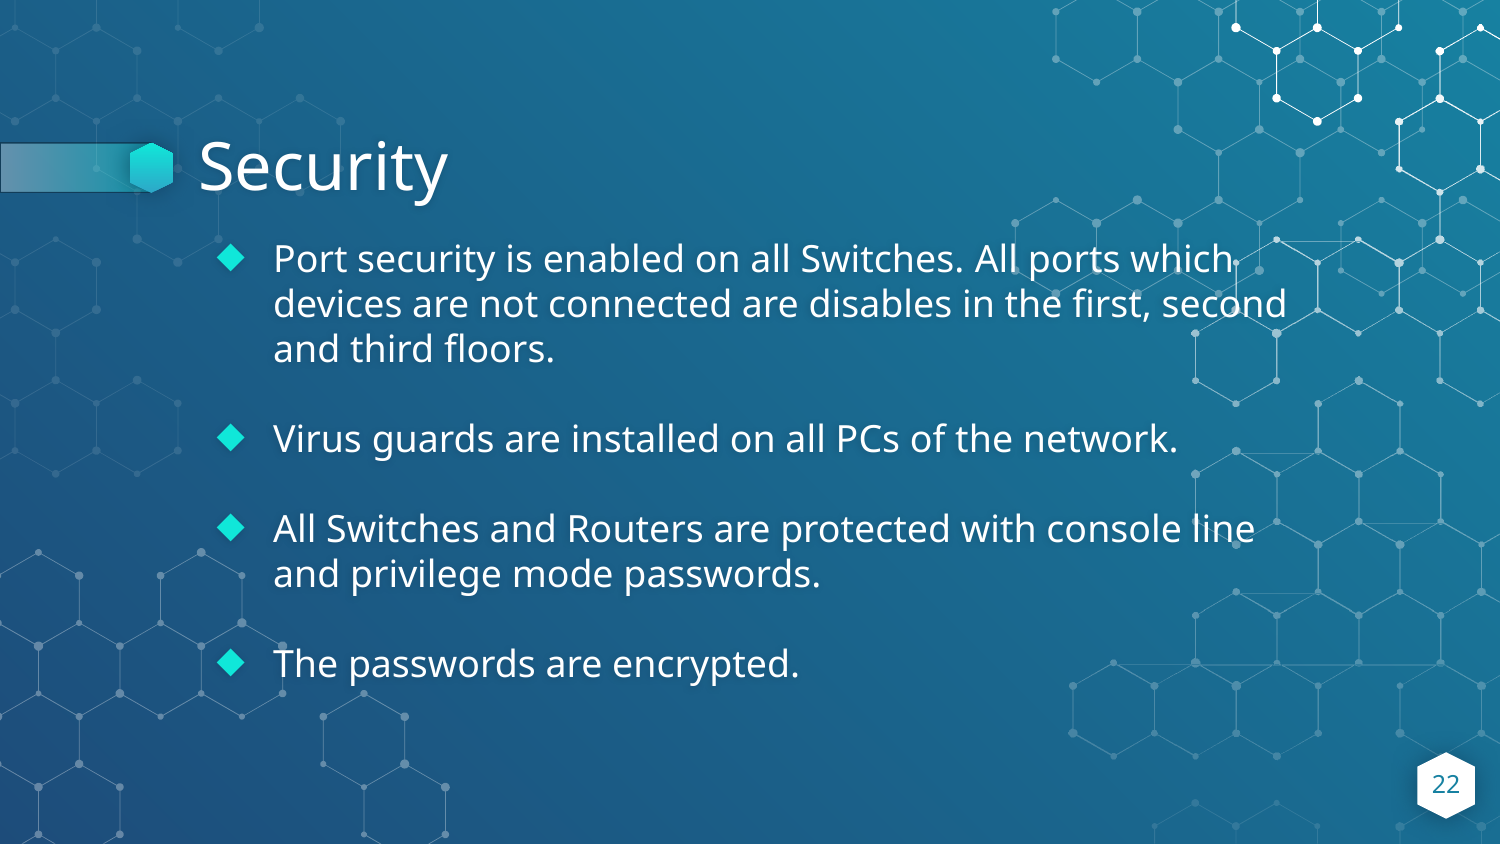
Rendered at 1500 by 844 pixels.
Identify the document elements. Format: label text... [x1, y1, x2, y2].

title Security [198, 140, 1302, 198]
slide_number 22 [1417, 752, 1475, 819]
list Port security is enabled on all Switches. All ports which devices are not connected are disables in the first, second and third floors. Virus guards are installed on all PCs of the network. All Switches and Routers are protected with console line and privilege mode passwords. The passwords are encrypted. [198, 234, 1302, 771]
